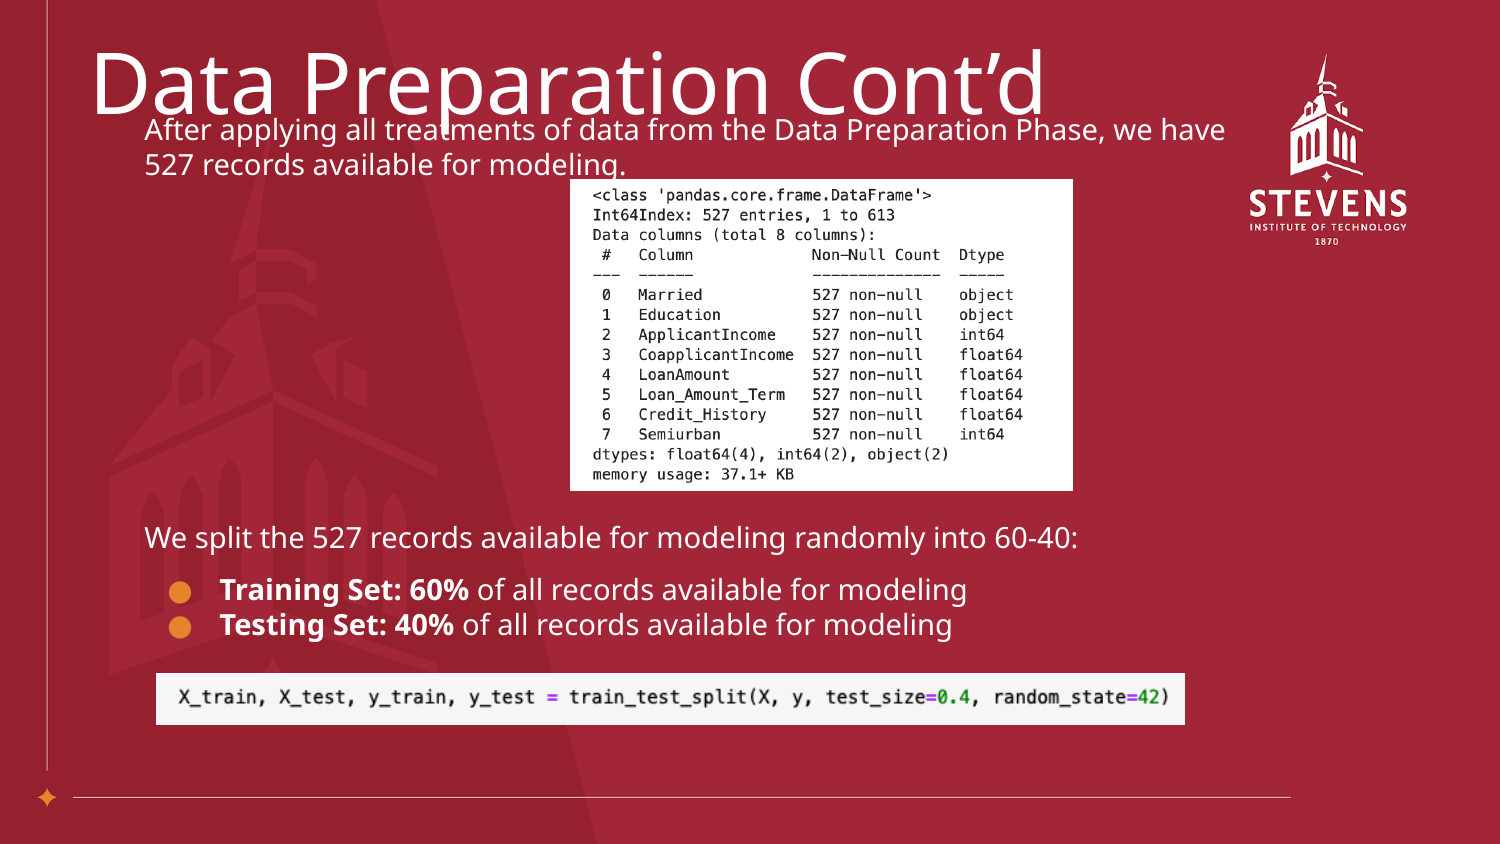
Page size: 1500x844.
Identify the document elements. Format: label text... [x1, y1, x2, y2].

list We split the 527 records available for modeling randomly into 60-40: Training Set: 60% of all records available for modeling Testing Set: 40% of all records available for modeling [50, 504, 1500, 816]
title Data Preparation Cont’d [78, 13, 1280, 139]
picture [0, 0, 1500, 844]
picture [156, 672, 1185, 725]
list After applying all treatments of data from the Data Preparation Phase, we have 527 records available for modeling. [50, 95, 1252, 336]
